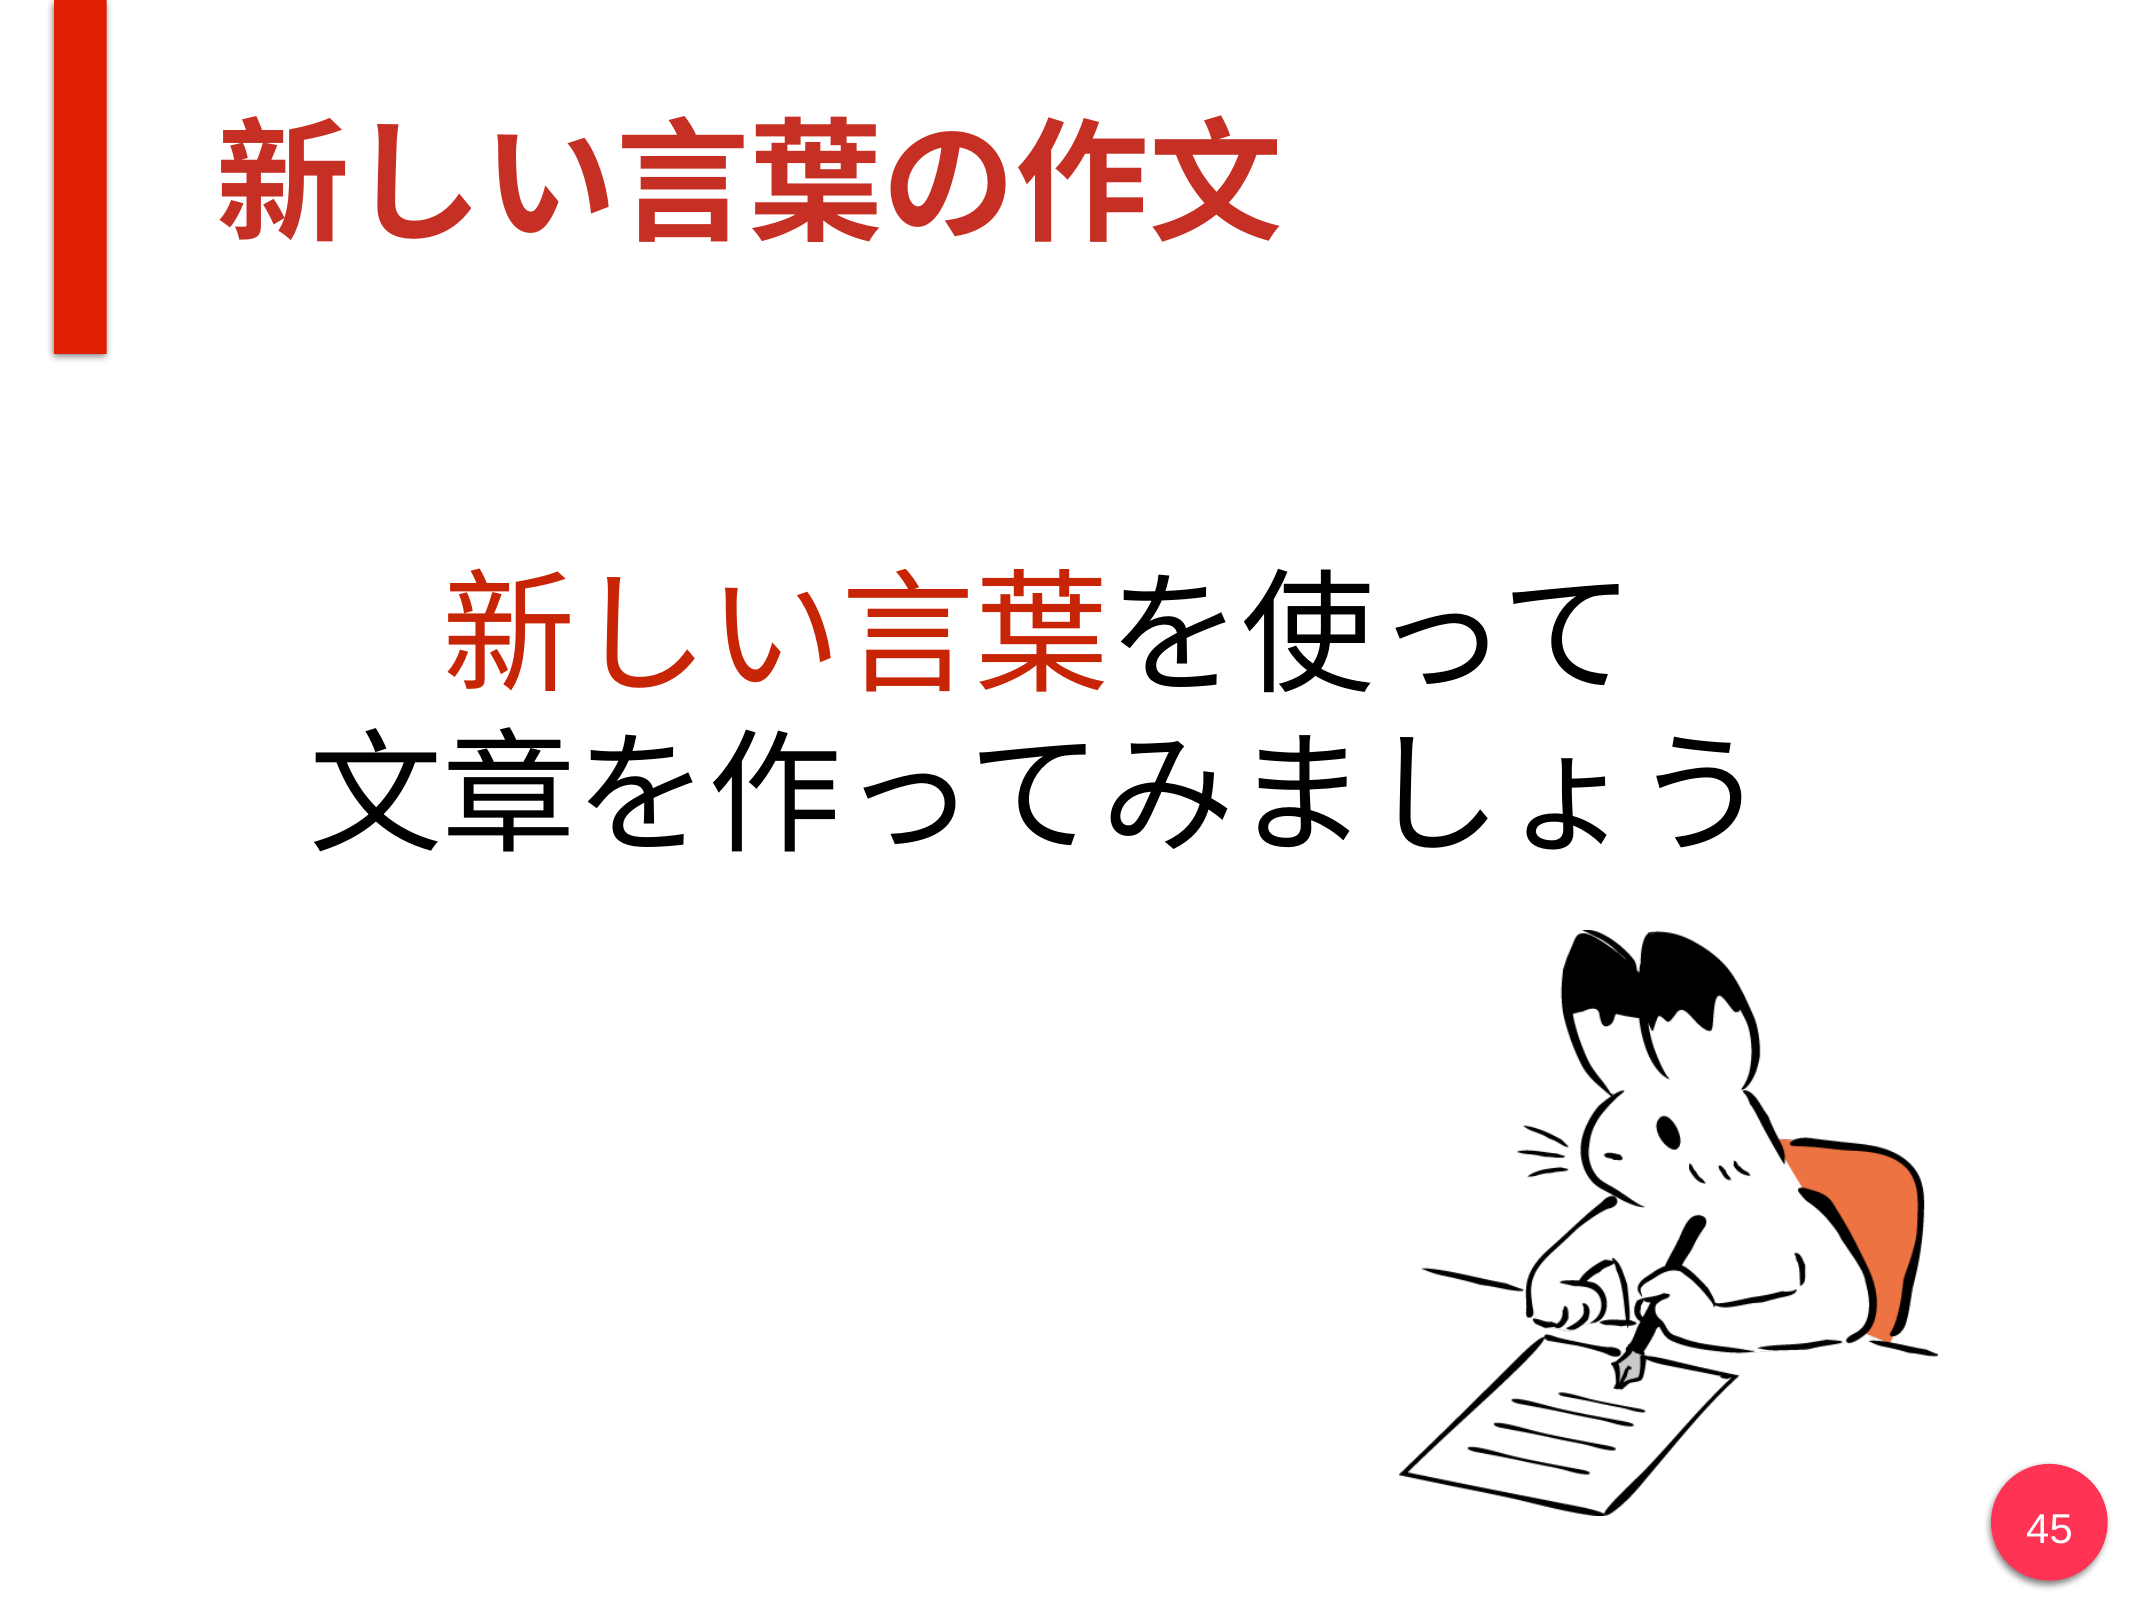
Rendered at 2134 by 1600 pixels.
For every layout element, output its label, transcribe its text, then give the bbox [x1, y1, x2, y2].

slide_number 45 [2012, 1493, 2087, 1600]
text_box 新しい言葉を使って 文章を作ってみましょう [227, 452, 1851, 965]
picture [1399, 929, 1938, 1517]
title 新しい言葉の作文 [208, 18, 2030, 336]
